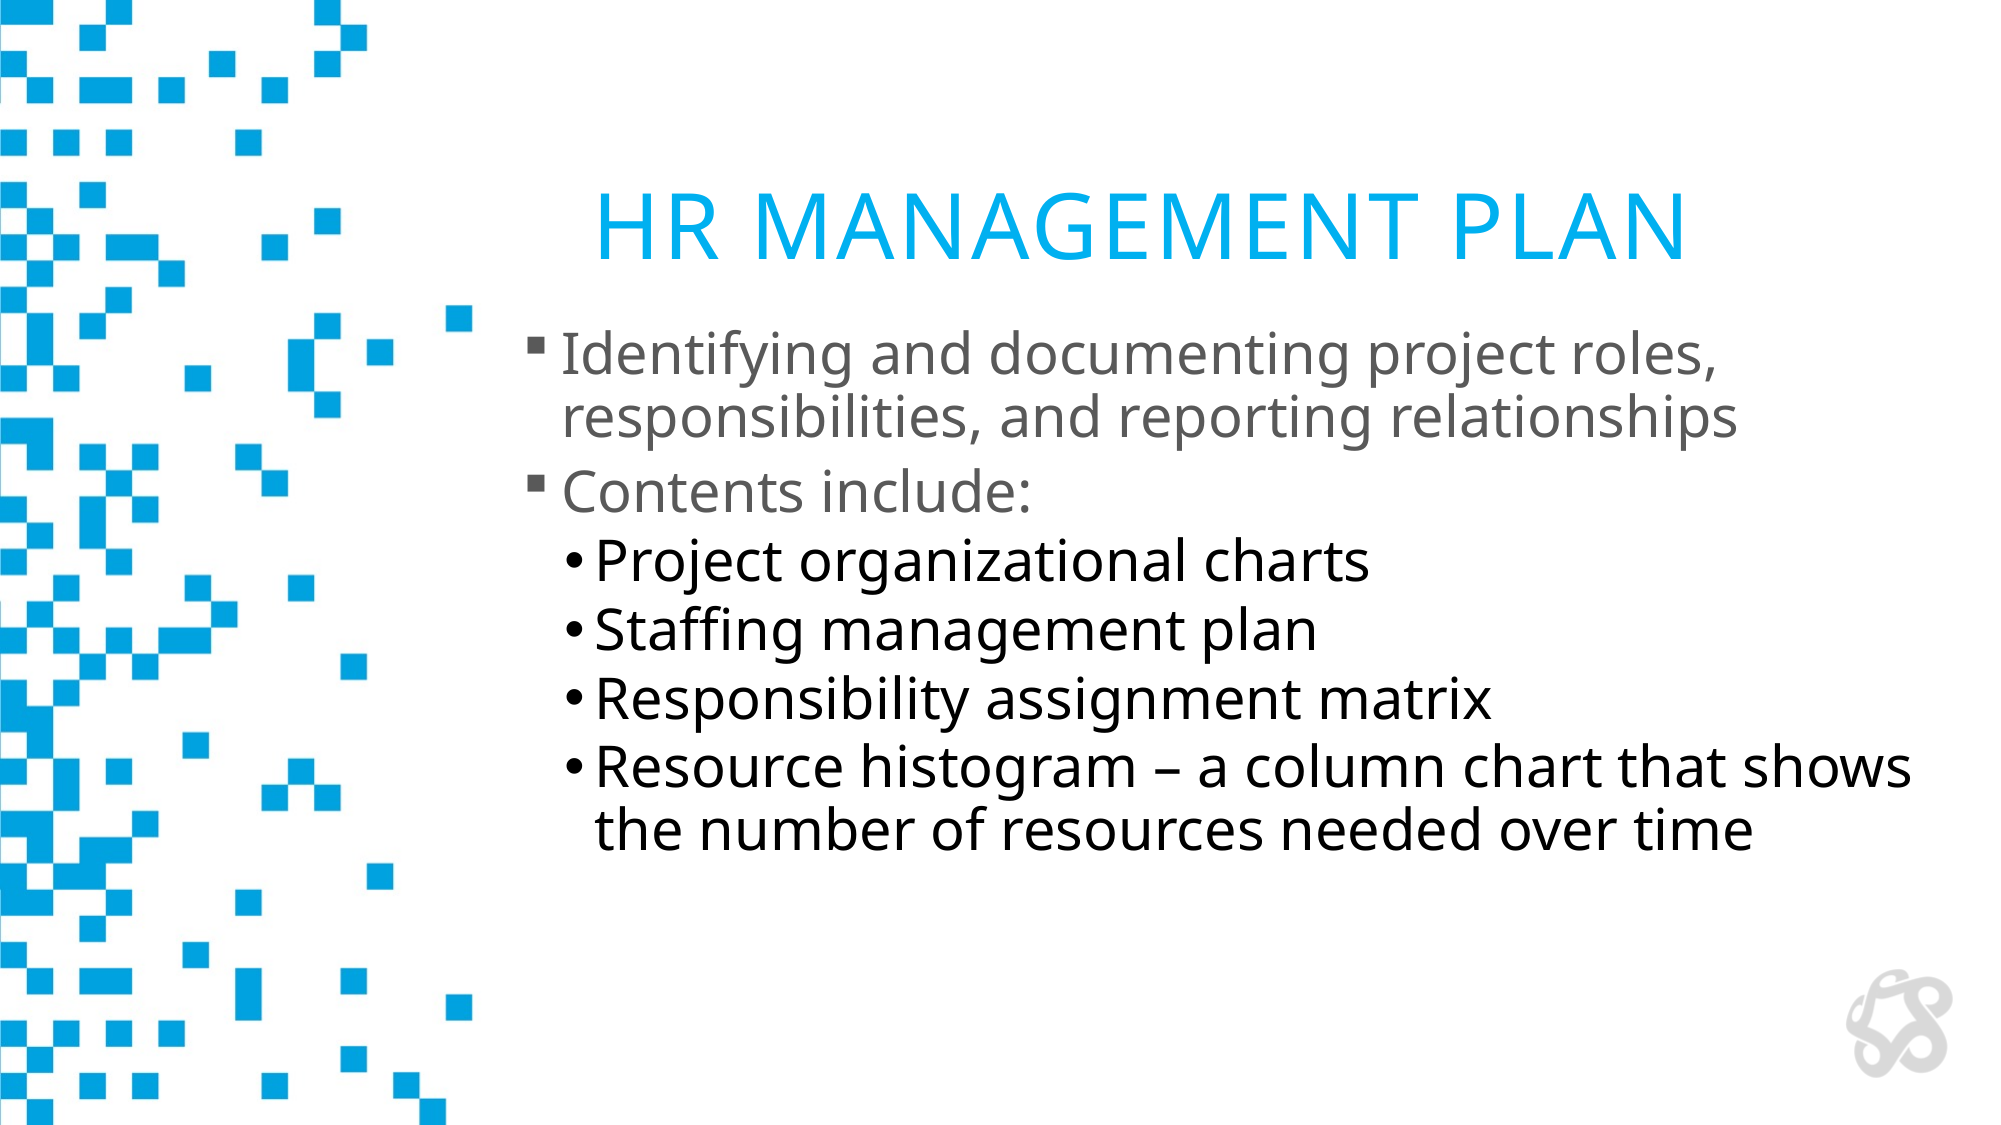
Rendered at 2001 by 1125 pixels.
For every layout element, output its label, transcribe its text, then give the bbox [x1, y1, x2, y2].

picture [0, 0, 2001, 1125]
title HR Management Plan [577, 107, 1722, 287]
list Identifying and documenting project roles, responsibilities, and reporting relationships Contents include: Project organizational charts Staffing management plan Responsibility assignment matrix Resource histogram – a column chart that shows the number of resources needed over time [507, 317, 1949, 938]
